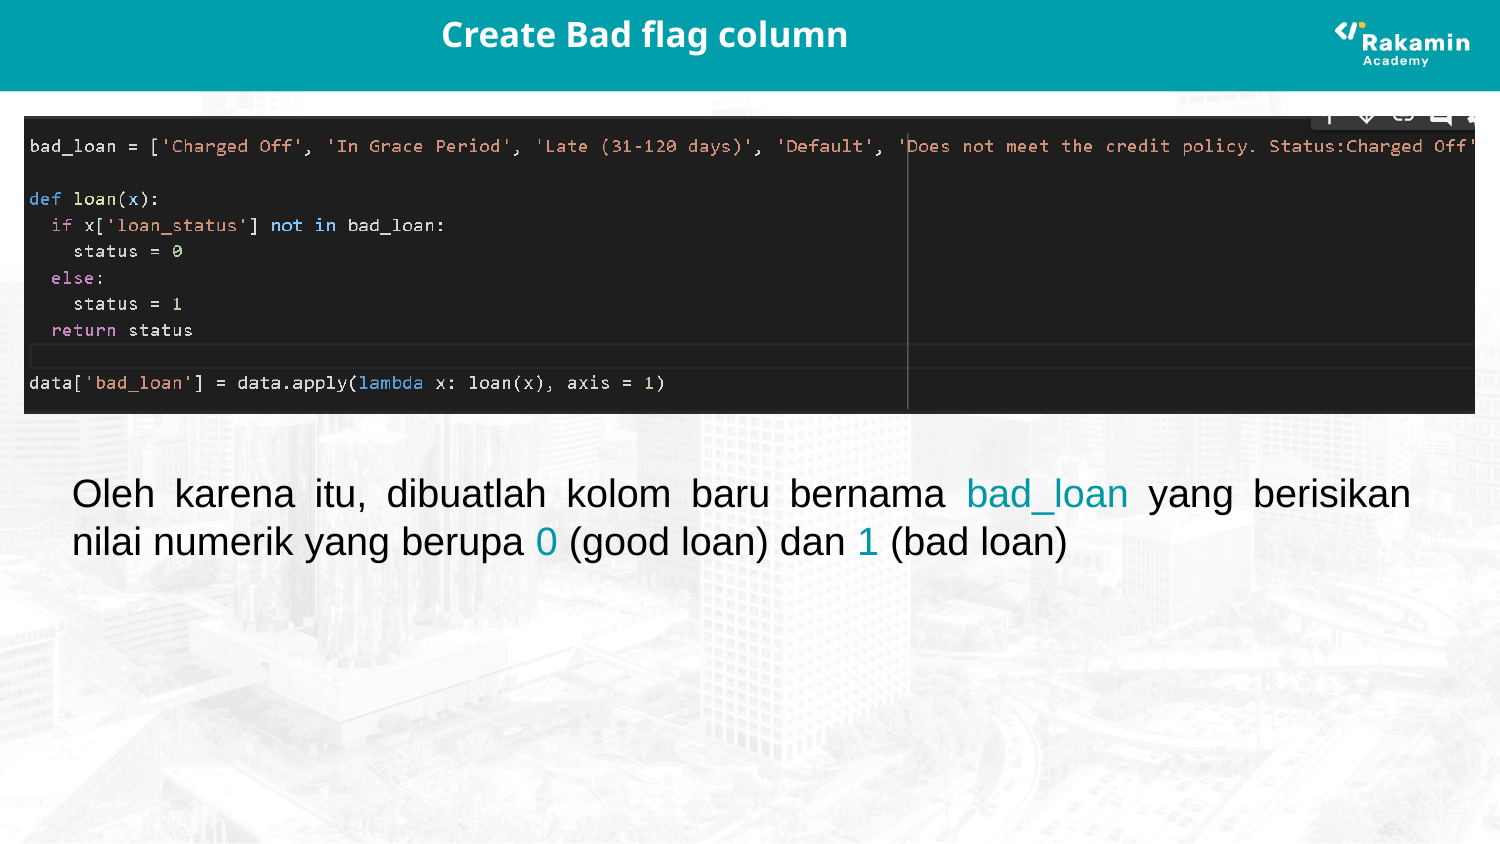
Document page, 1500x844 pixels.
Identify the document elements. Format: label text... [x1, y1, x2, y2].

text_box Oleh karena itu, dibuatlah kolom baru bernama bad_loan yang berisikan nilai numerik yang berupa 0 (good loan) dan 1 (bad loan) [56, 453, 1427, 579]
title Create Bad flag column [0, 0, 1291, 92]
picture [0, 0, 1500, 844]
